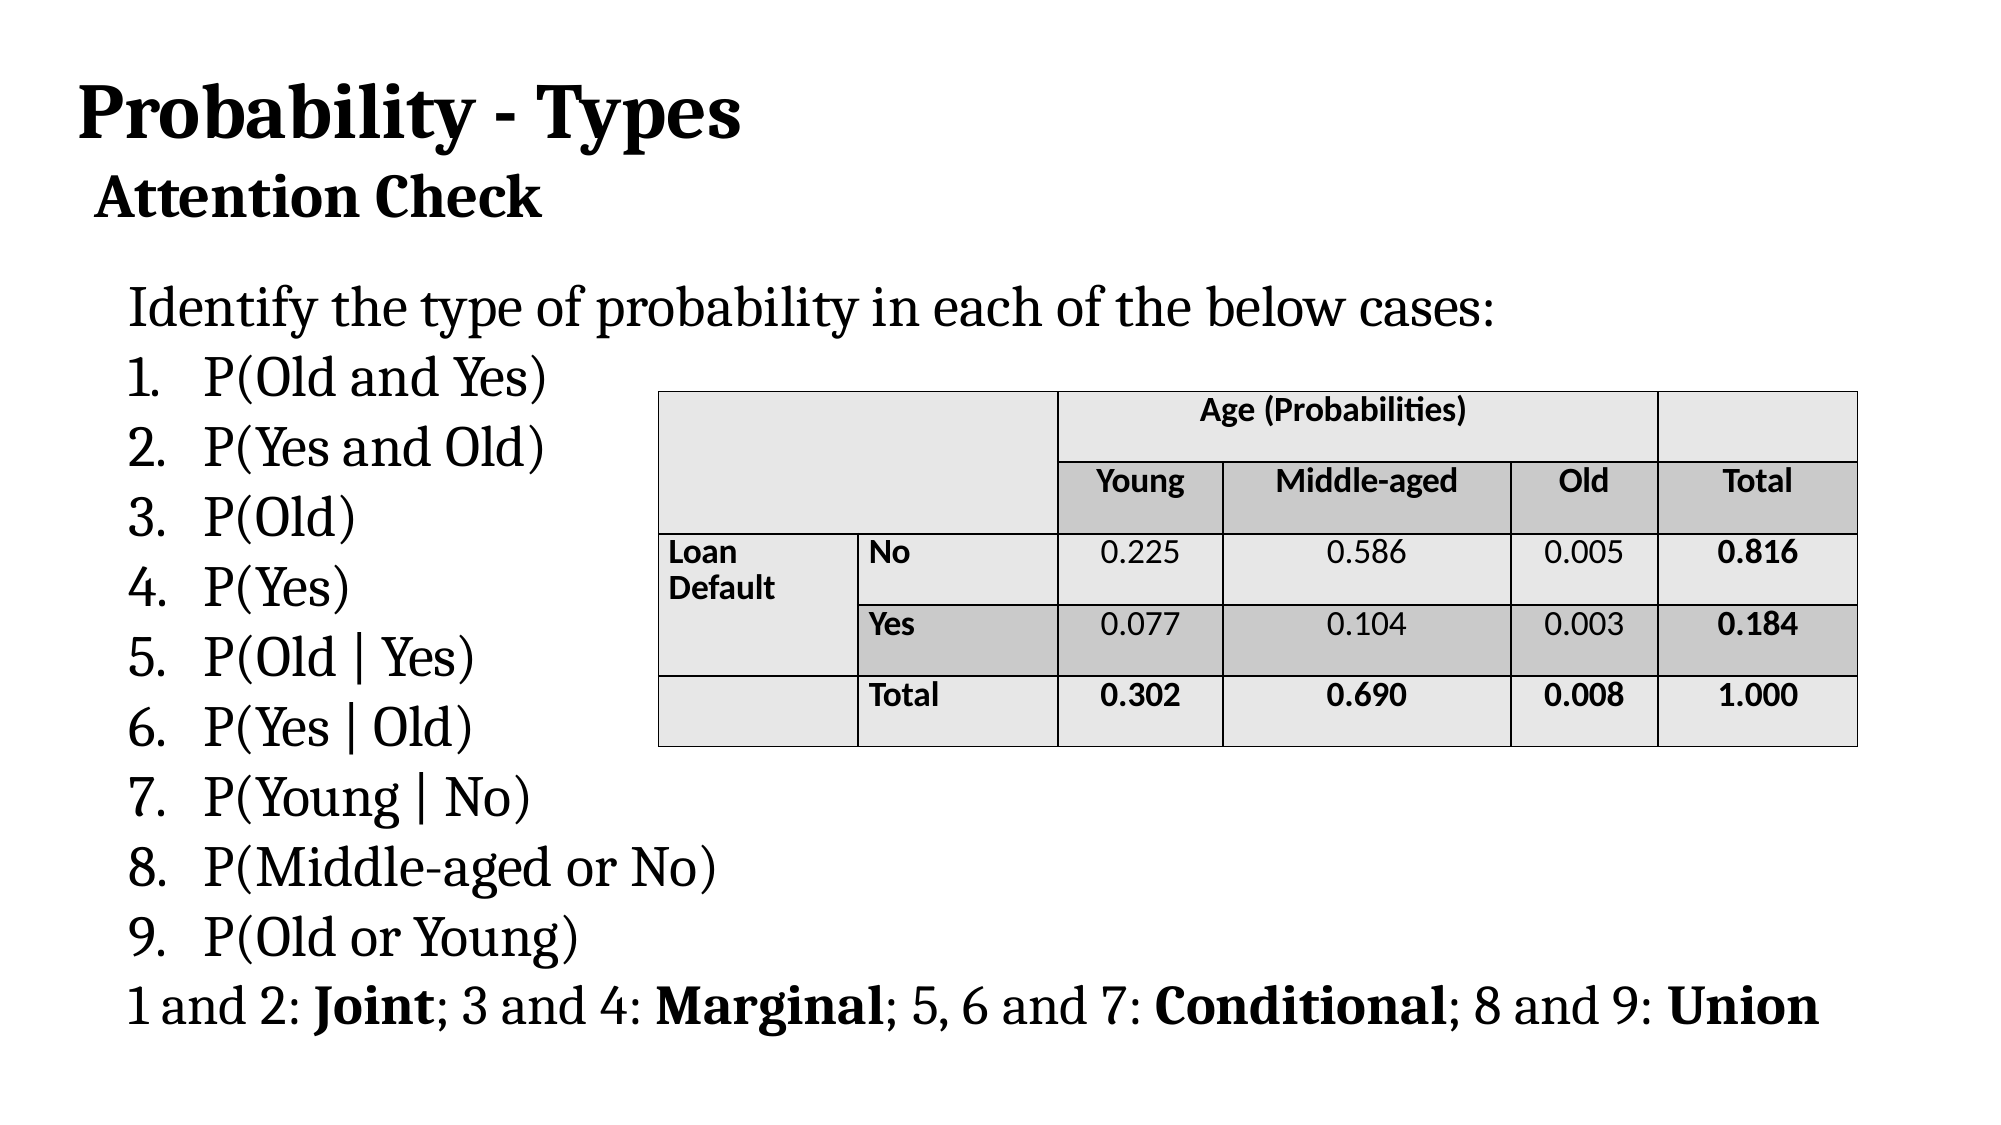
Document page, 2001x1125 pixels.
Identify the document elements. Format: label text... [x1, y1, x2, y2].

text_box Attention Check Identify the type of probability in each of the below cases: P(Old and Yes) P(Yes and Old) P(Old) P(Yes) P(Old | Yes) P(Yes | Old) P(Young | No) P(Middle-aged or No) P(Old or Young) 1 and 2: Joint; 3 and 4: Marginal; 5, 6 and 7: Conditional; 8 and 9: Union [92, 172, 1940, 1036]
table_header Age (Probabilities) [1059, 392, 1657, 461]
table_cell Total [1659, 463, 1857, 533]
table_cell 0.003 [1512, 606, 1657, 675]
table_cell Loan Default [659, 535, 857, 675]
table_cell 0.225 [1059, 535, 1222, 604]
table_cell 0.302 [1059, 677, 1222, 746]
table_cell 0.184 [1659, 606, 1857, 675]
table_cell 0.586 [1224, 535, 1510, 604]
table_cell Old [1512, 463, 1657, 533]
table_cell 0.104 [1224, 606, 1510, 675]
table_cell Total [859, 677, 1057, 746]
table_cell 0.008 [1512, 677, 1657, 746]
table_cell Young [1059, 463, 1222, 533]
table_cell 1.000 [1659, 677, 1857, 746]
table_cell Middle-aged [1224, 463, 1510, 533]
table_cell Yes [859, 606, 1057, 675]
table_cell 0.816 [1659, 535, 1857, 604]
table_cell 0.690 [1224, 677, 1510, 746]
table_cell [659, 677, 857, 746]
table_header [1659, 392, 1857, 461]
text_box Probability - Types [60, 54, 1940, 172]
table_cell No [859, 535, 1057, 604]
table_header [659, 392, 1057, 533]
table_cell 0.005 [1512, 535, 1657, 604]
table_cell 0.077 [1059, 606, 1222, 675]
